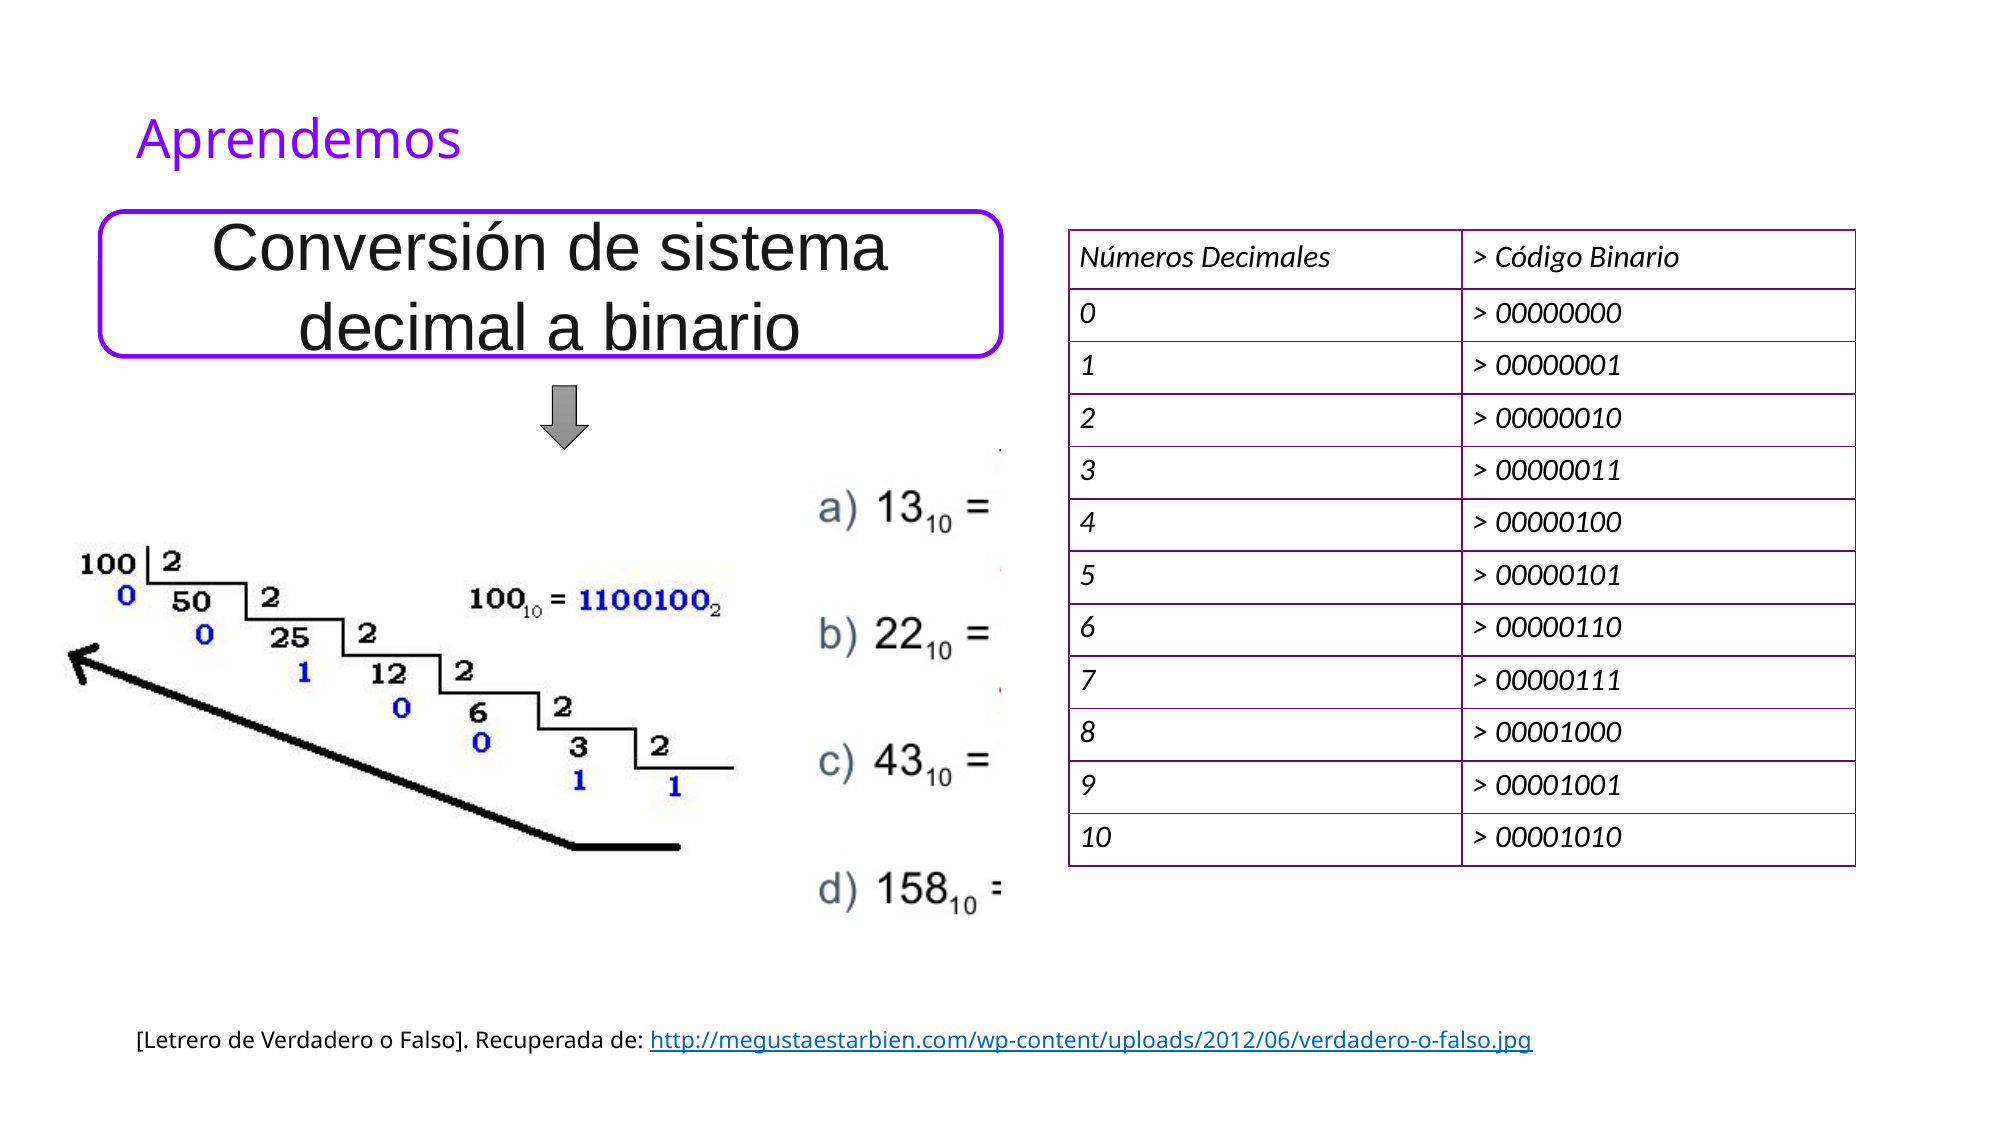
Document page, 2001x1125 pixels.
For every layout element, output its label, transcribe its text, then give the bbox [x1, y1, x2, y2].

table_cell 6 [1070, 605, 1461, 655]
table_cell 2 [1070, 395, 1461, 446]
table_cell > 00000101 [1463, 552, 1855, 603]
table_cell > 00000011 [1463, 447, 1855, 498]
picture [51, 518, 739, 856]
table_cell 10 [1070, 814, 1461, 865]
table_cell 0 [1070, 290, 1461, 341]
table_header Números Decimales [1070, 231, 1461, 288]
table_cell 3 [1070, 447, 1461, 498]
table_cell > 00001001 [1463, 762, 1855, 813]
picture [806, 449, 1002, 938]
list [Letrero de Verdadero o Falso]. Recuperada de: http://megustaestarbien.com/wp-content/uploads/2012/06/verdadero-o-falso.jpg [121, 1017, 1750, 1101]
table_cell 8 [1070, 709, 1461, 760]
table_cell 5 [1070, 552, 1461, 603]
table_cell > 00000111 [1463, 657, 1855, 708]
table_cell > 00000000 [1463, 290, 1855, 341]
table_cell 4 [1070, 500, 1461, 550]
table_cell > 00000100 [1463, 500, 1855, 550]
table_header > Código Binario [1463, 231, 1855, 288]
table_cell > 00000001 [1463, 342, 1855, 393]
table_cell 1 [1070, 342, 1461, 393]
text_box [539, 385, 590, 450]
table_cell > 00001010 [1463, 814, 1855, 865]
title Aprendemos [121, 110, 1882, 173]
table_cell 9 [1070, 762, 1461, 813]
table_cell > 00001000 [1463, 709, 1855, 760]
table_cell > 00000110 [1463, 605, 1855, 655]
table_cell > 00000010 [1463, 395, 1855, 446]
text_box Conversión de sistema decimal a binario [99, 210, 1003, 358]
table_cell 7 [1070, 657, 1461, 708]
